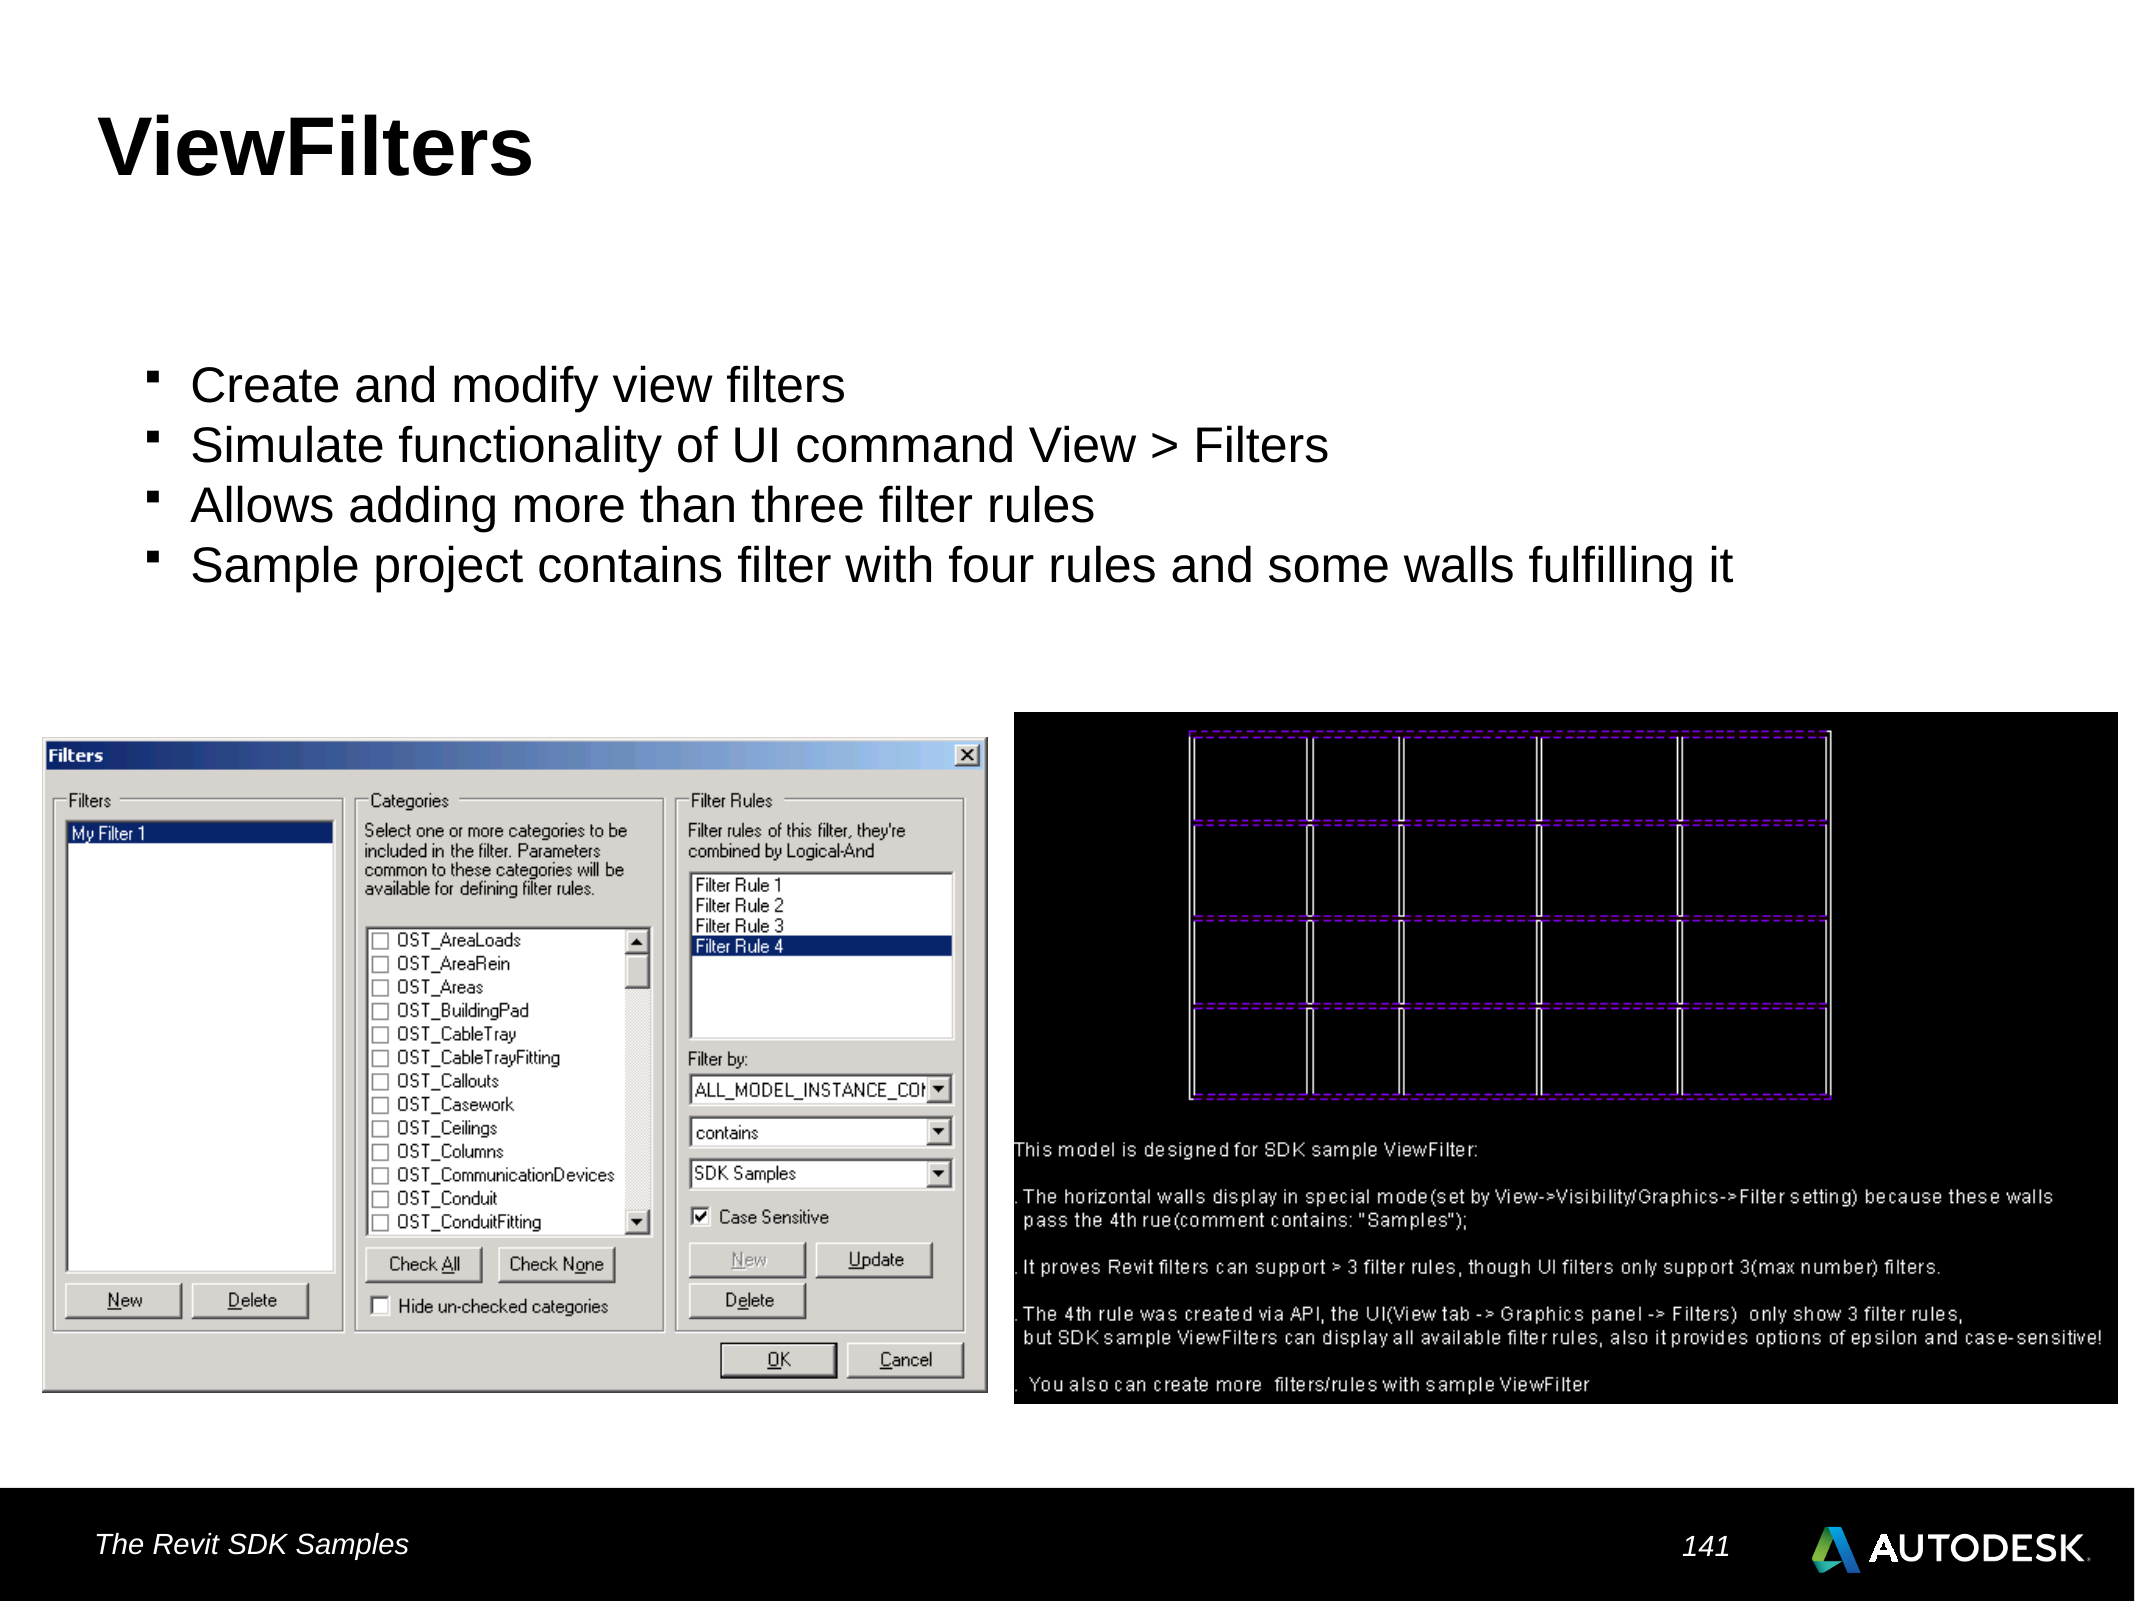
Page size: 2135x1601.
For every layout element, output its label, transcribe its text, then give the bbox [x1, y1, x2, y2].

list Create and modify view filters Simulate functionality of UI command View > Filters Allows adding more than three filter rules Sample project contains filter with four rules and some walls fulfilling it [96, 351, 2028, 714]
picture [41, 737, 988, 1393]
picture [1013, 712, 2118, 1404]
title ViewFilters [96, 59, 2028, 226]
slide_number 141 [1667, 1502, 1768, 1588]
picture [0, 1487, 2135, 1601]
footer The Revit SDK Samples [79, 1500, 1393, 1586]
